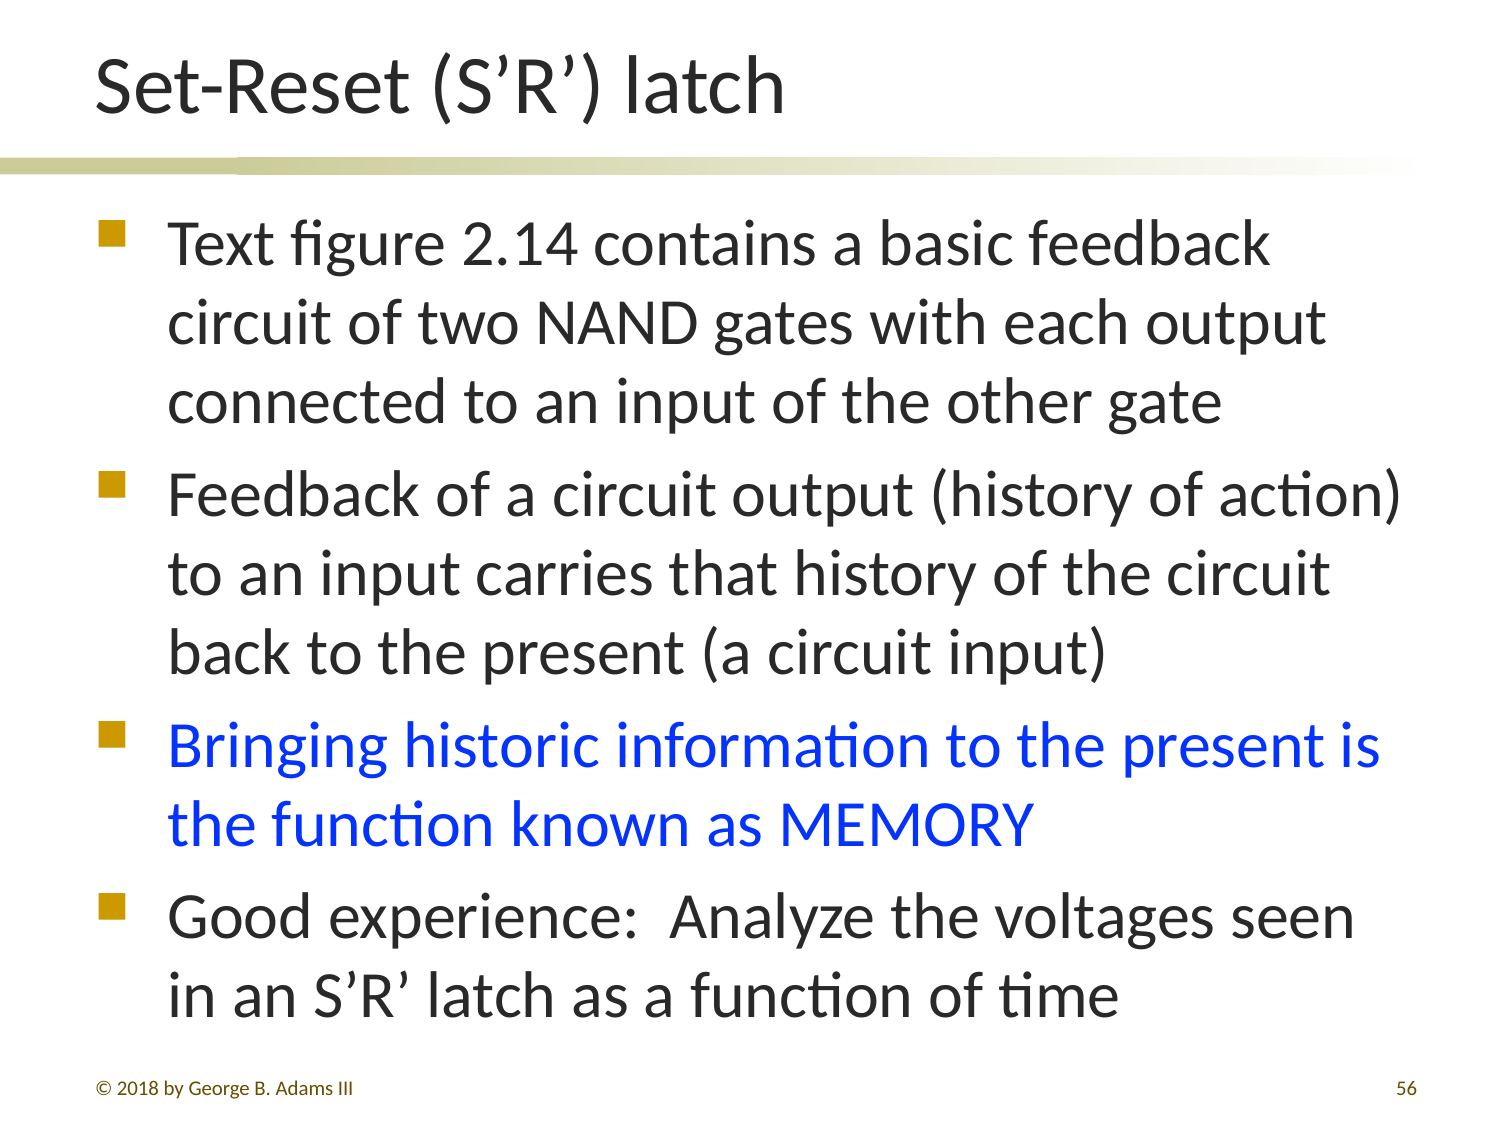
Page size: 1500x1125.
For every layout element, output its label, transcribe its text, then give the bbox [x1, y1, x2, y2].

list Text figure 2.14 contains a basic feedback circuit of two NAND gates with each output connected to an input of the other gate Feedback of a circuit output (history of action) to an input carries that history of the circuit back to the present (a circuit input) Bringing historic information to the present is the function known as MEMORY Good experience: Analyze the voltages seen in an S’R’ latch as a function of time [79, 192, 1433, 1048]
title Set-Reset (S’R’) latch [79, 15, 1432, 139]
slide_number 188 [1119, 1067, 1433, 1099]
slide_number © 2018 by George B. Adams III [79, 1067, 406, 1099]
